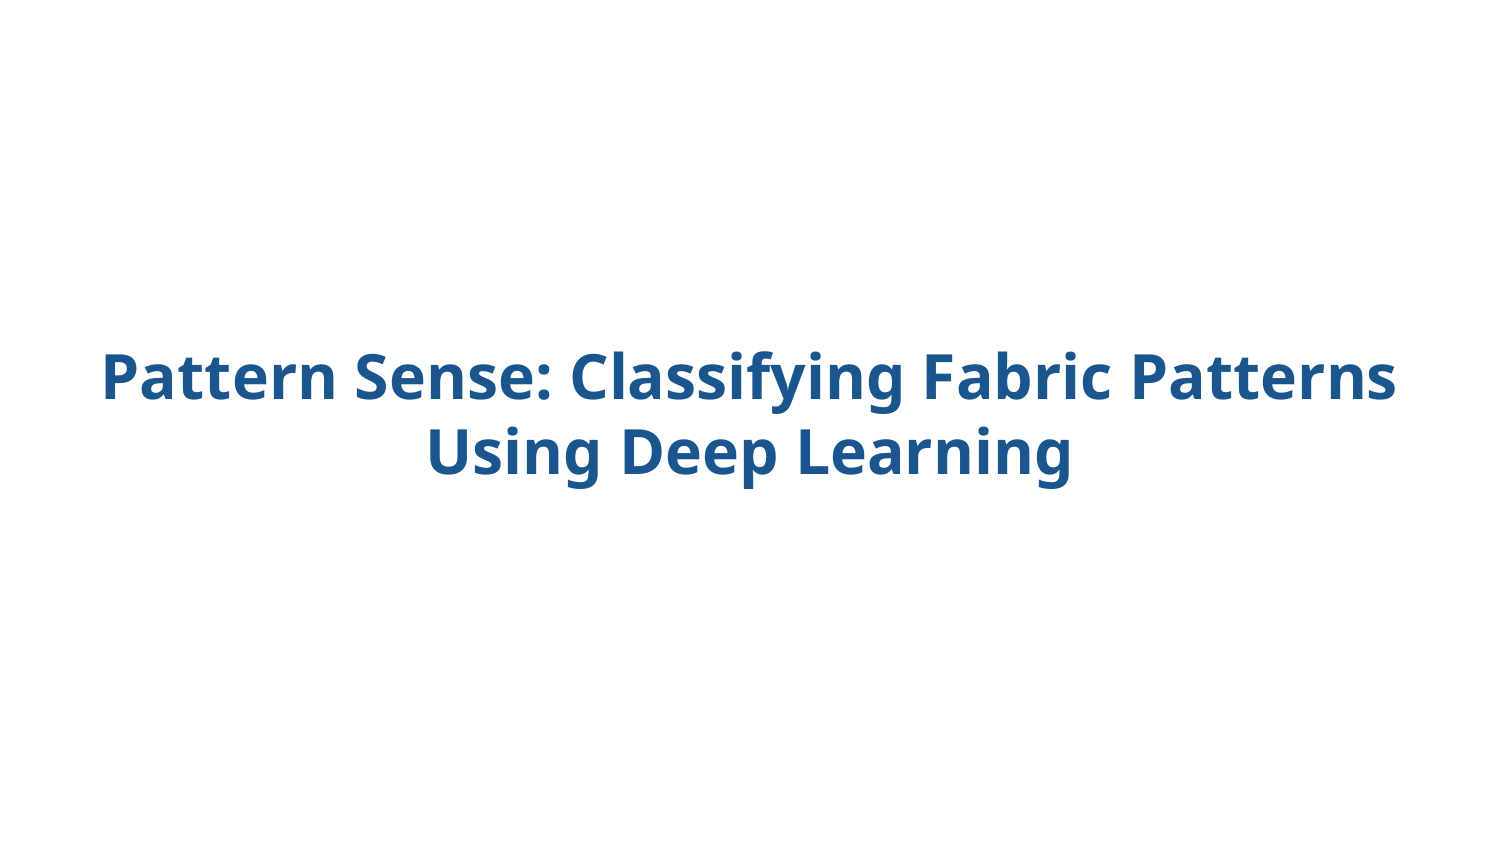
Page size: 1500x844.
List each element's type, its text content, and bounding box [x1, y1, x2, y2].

text_box Pattern Sense: Classifying Fabric Patterns Using Deep Learning [74, 374, 1425, 450]
